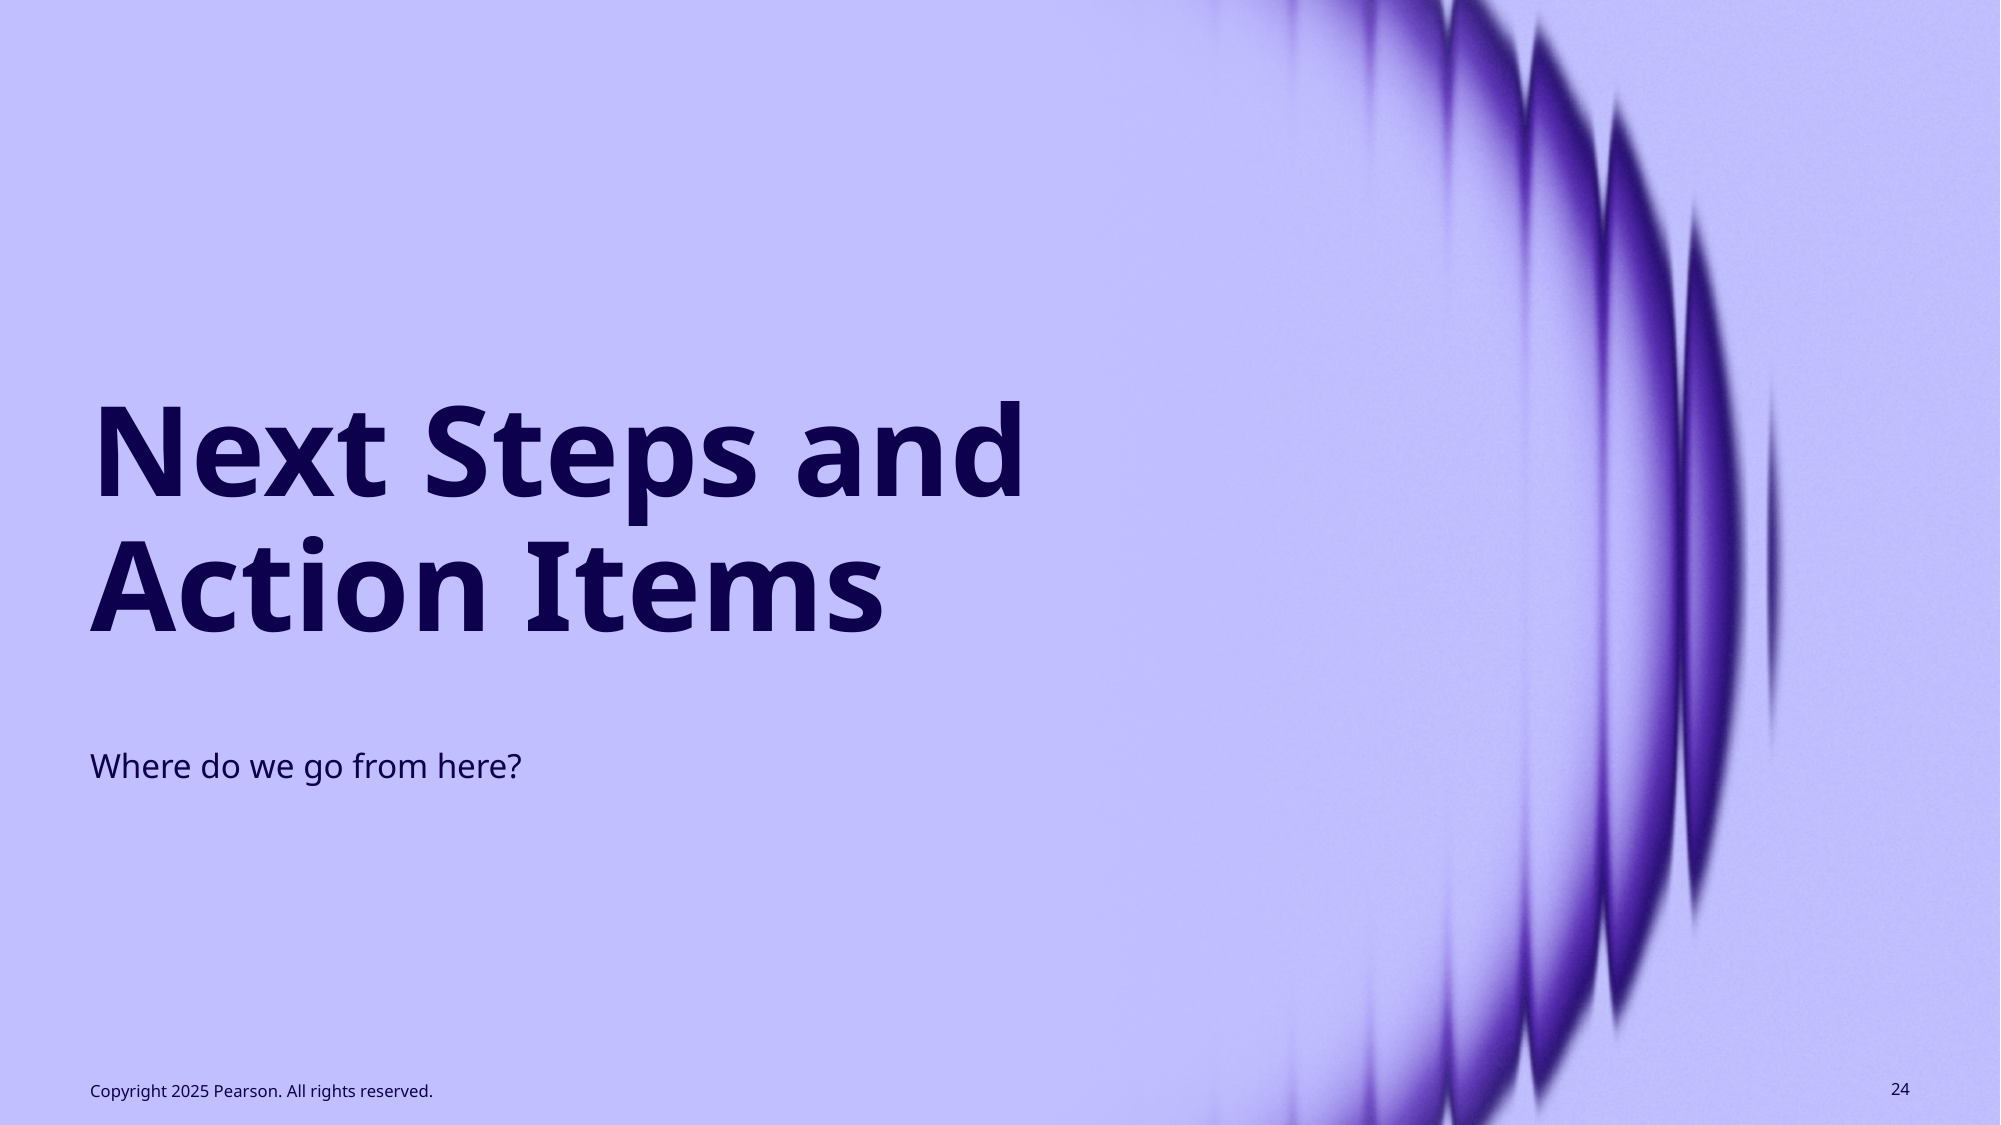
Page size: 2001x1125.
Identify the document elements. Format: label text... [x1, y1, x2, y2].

picture [0, 0, 2000, 1125]
title Next Steps and Action Items [90, 90, 1450, 659]
footer Copyright 2025 Pearson. All rights reserved. [90, 1056, 682, 1125]
list Where do we go from here? [90, 745, 1143, 946]
slide_number 24 [1625, 1056, 1910, 1125]
